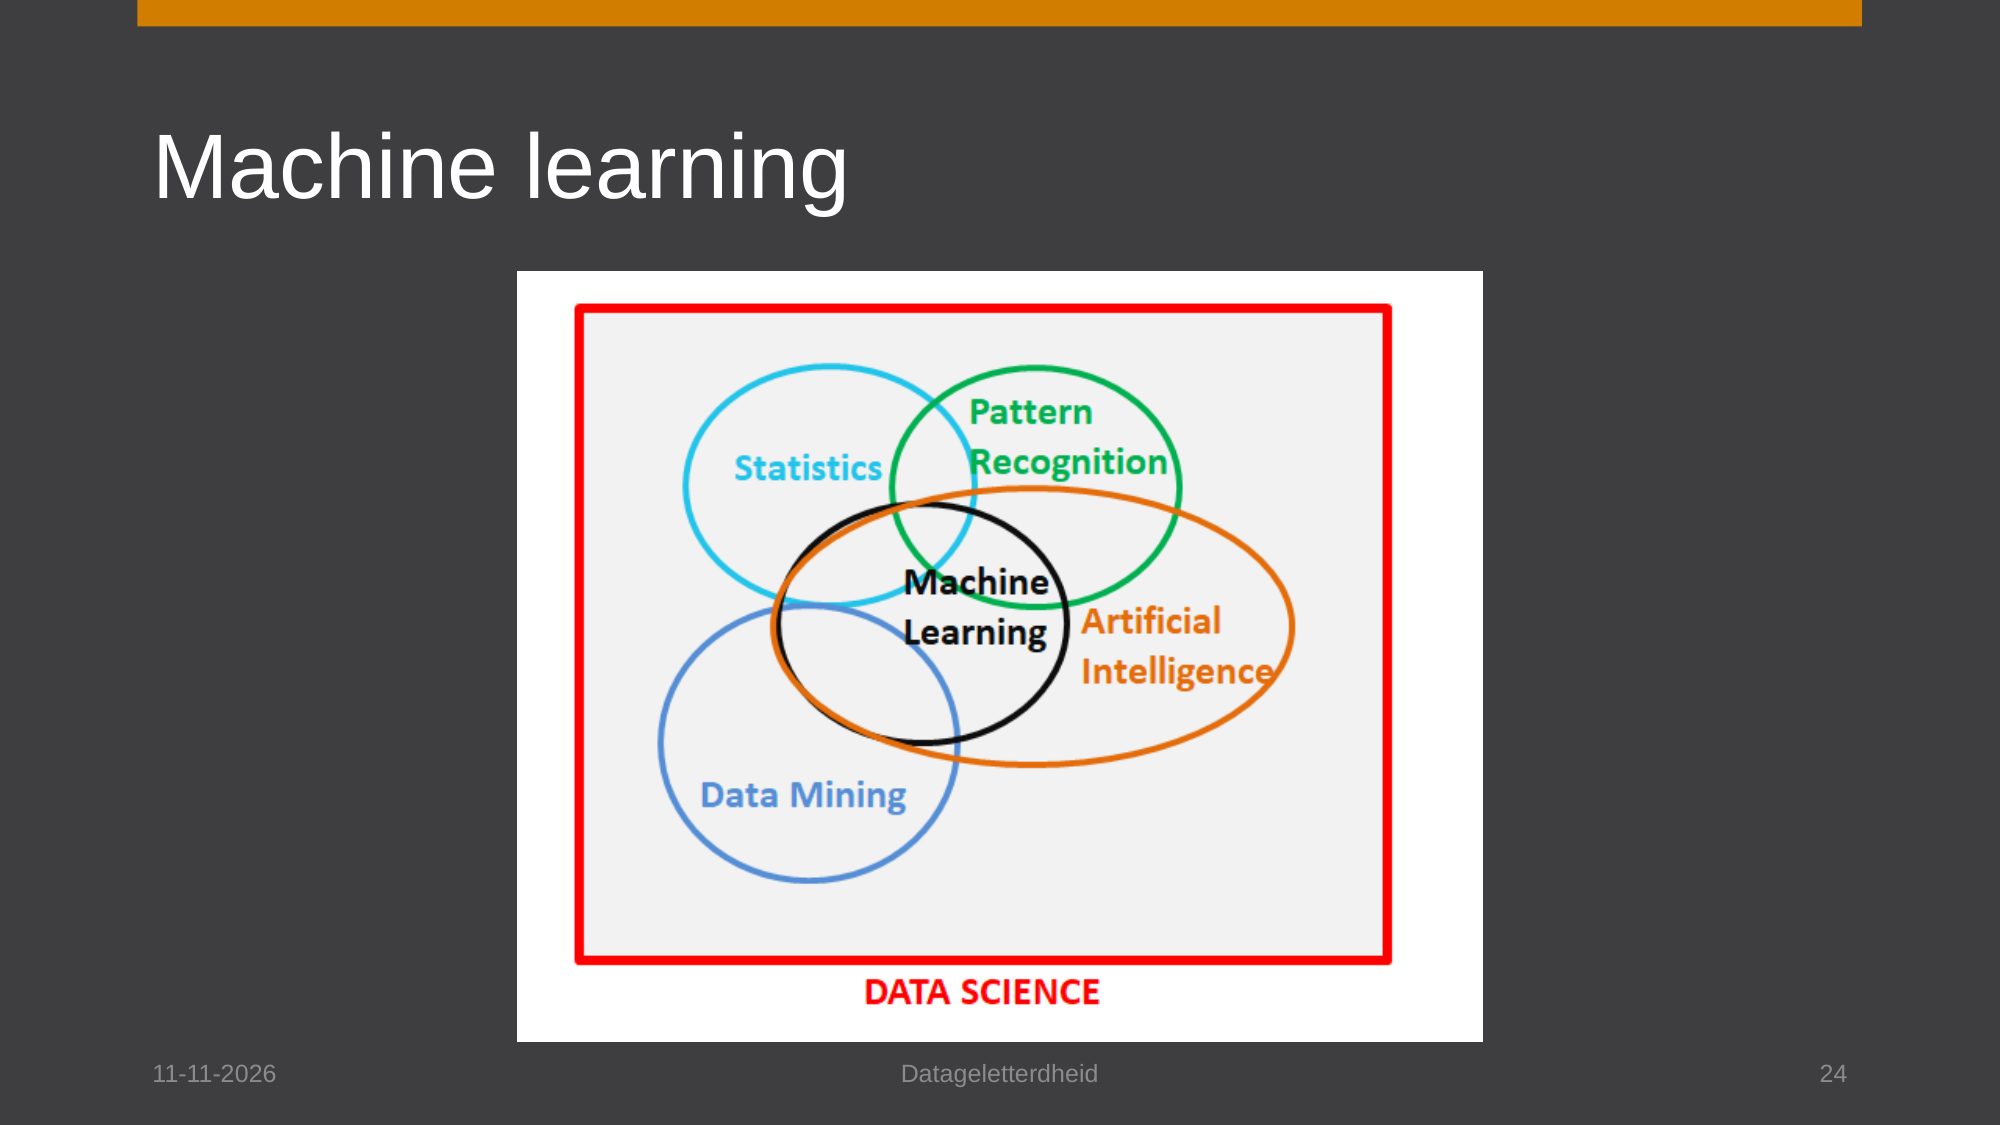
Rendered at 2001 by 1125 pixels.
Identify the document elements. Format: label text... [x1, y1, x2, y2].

picture [517, 271, 1483, 1042]
slide_number 24 [1412, 1042, 1863, 1103]
footer Datageletterdheid [662, 1042, 1338, 1103]
title Machine learning [137, 59, 1863, 278]
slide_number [137, 1042, 588, 1103]
